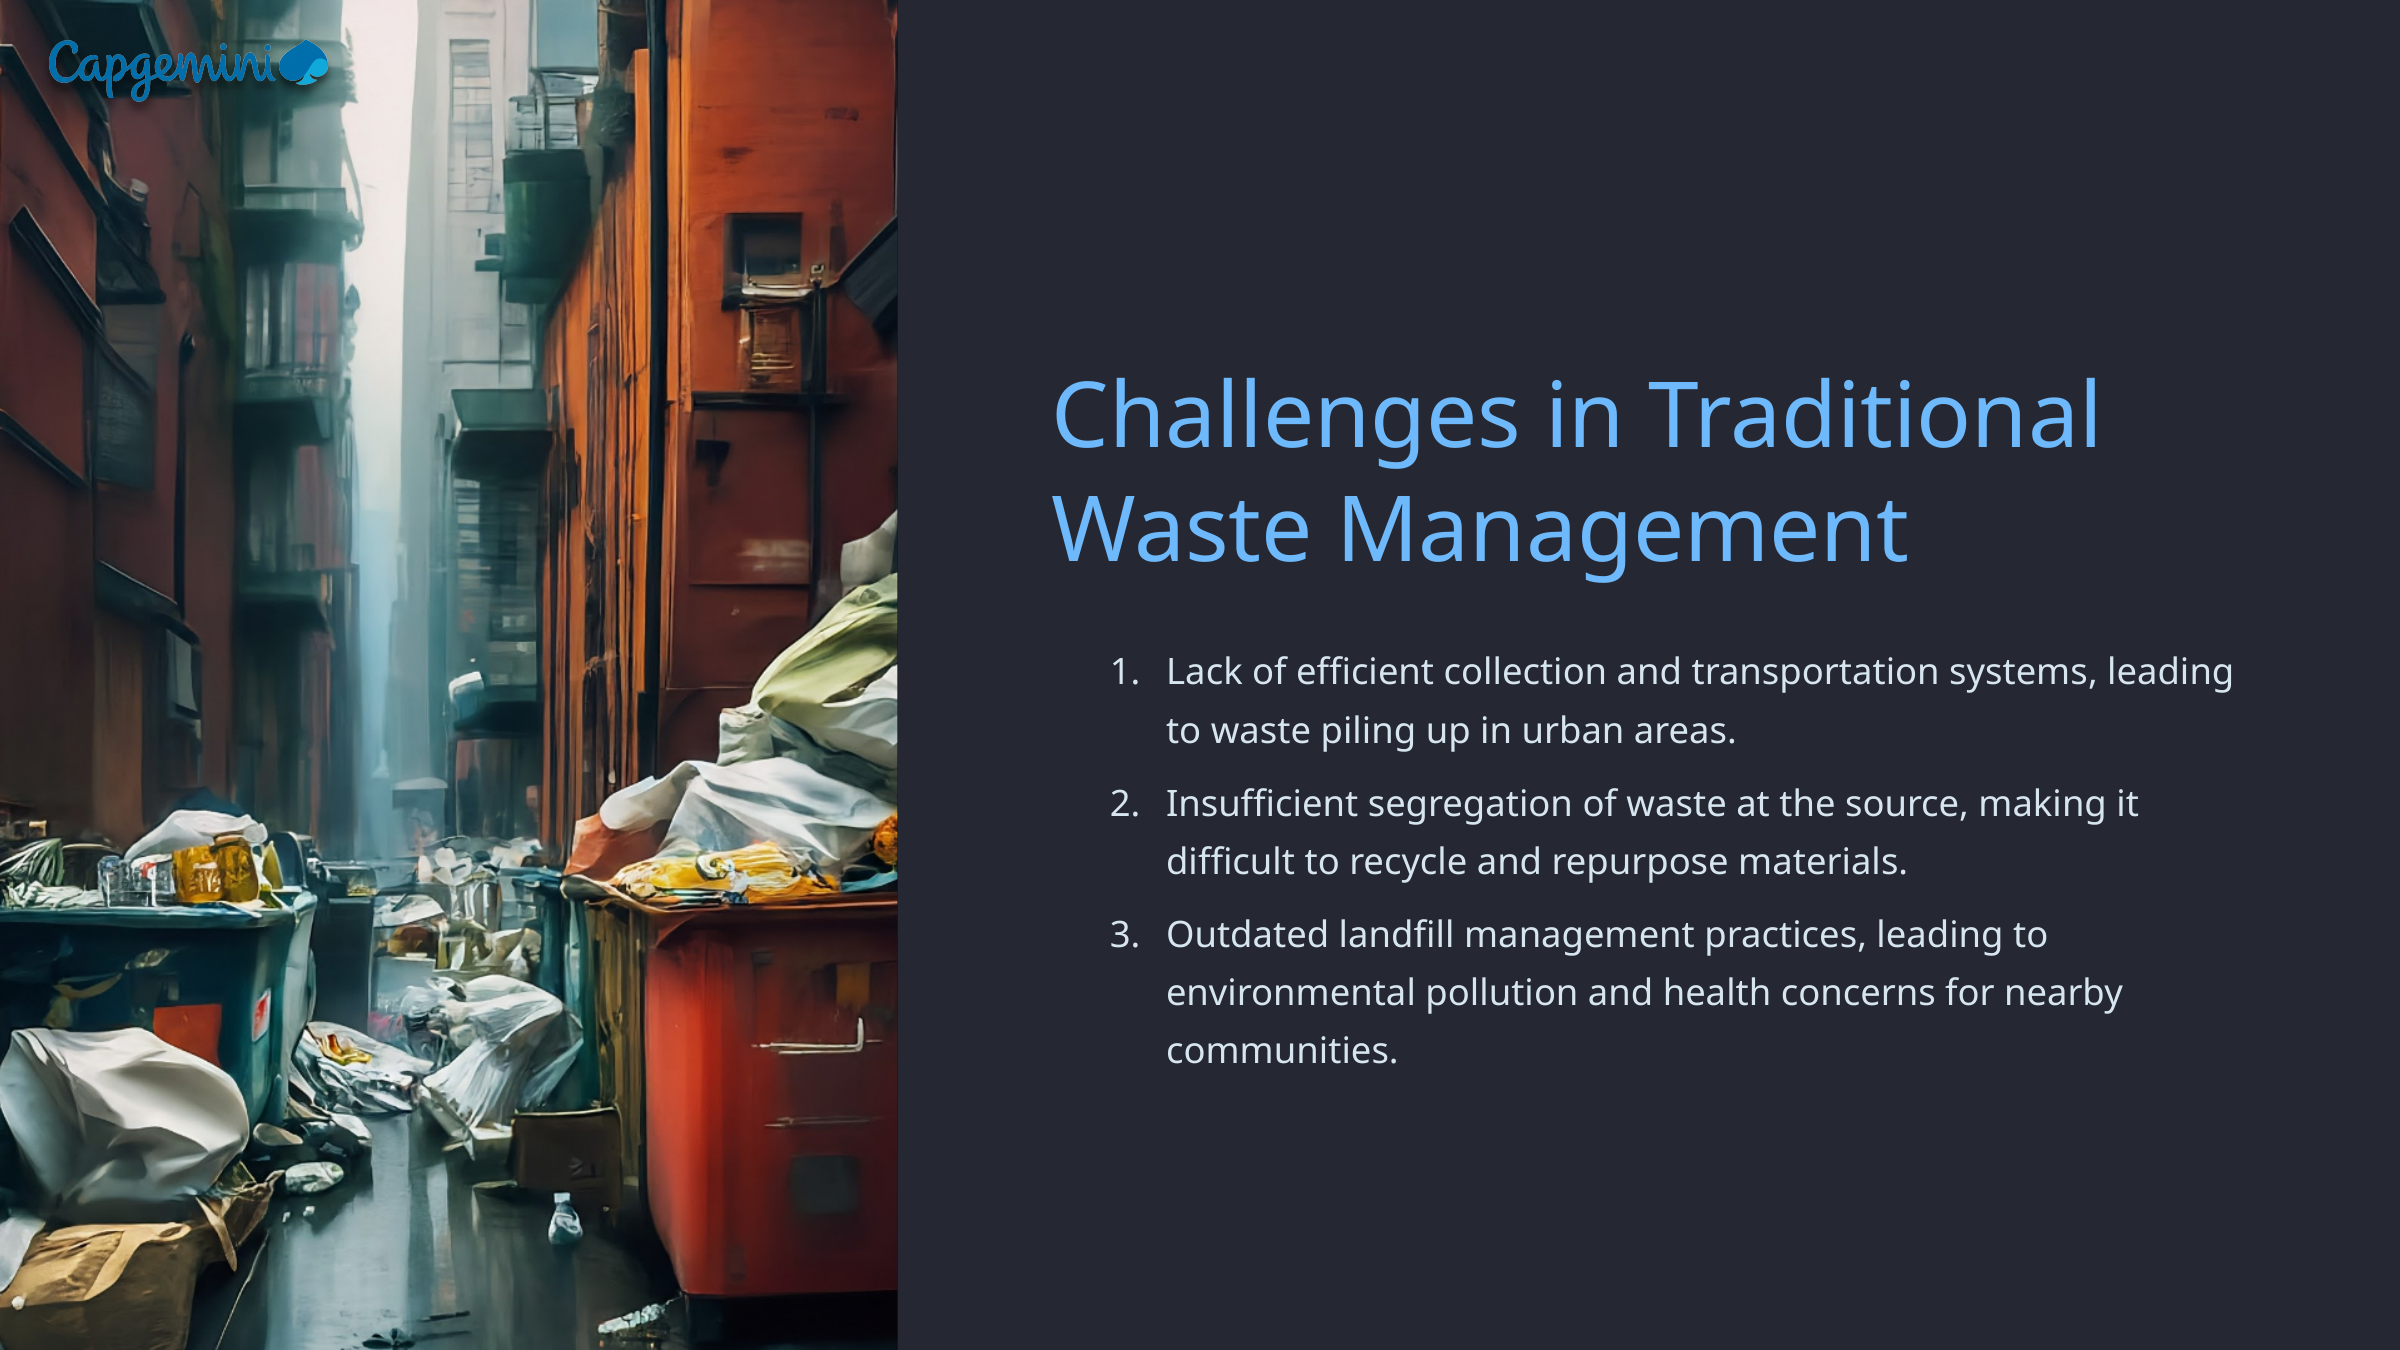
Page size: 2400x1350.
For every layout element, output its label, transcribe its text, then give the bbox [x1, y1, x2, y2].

text_box Outdated landfill management practices, leading to environmental pollution and health concerns for nearby communities. [1094, 889, 2264, 1006]
text_box Lack of efficient collection and transportation systems, leading to waste piling up in urban areas. [1094, 626, 2264, 744]
picture [0, 0, 899, 1350]
text_box [899, 0, 2400, 1350]
text_box Challenges in Traditional Waste Management [1036, 344, 2264, 573]
text_box Insufficient segregation of waste at the source, making it difficult to recycle and repurpose materials. [1094, 757, 2264, 875]
